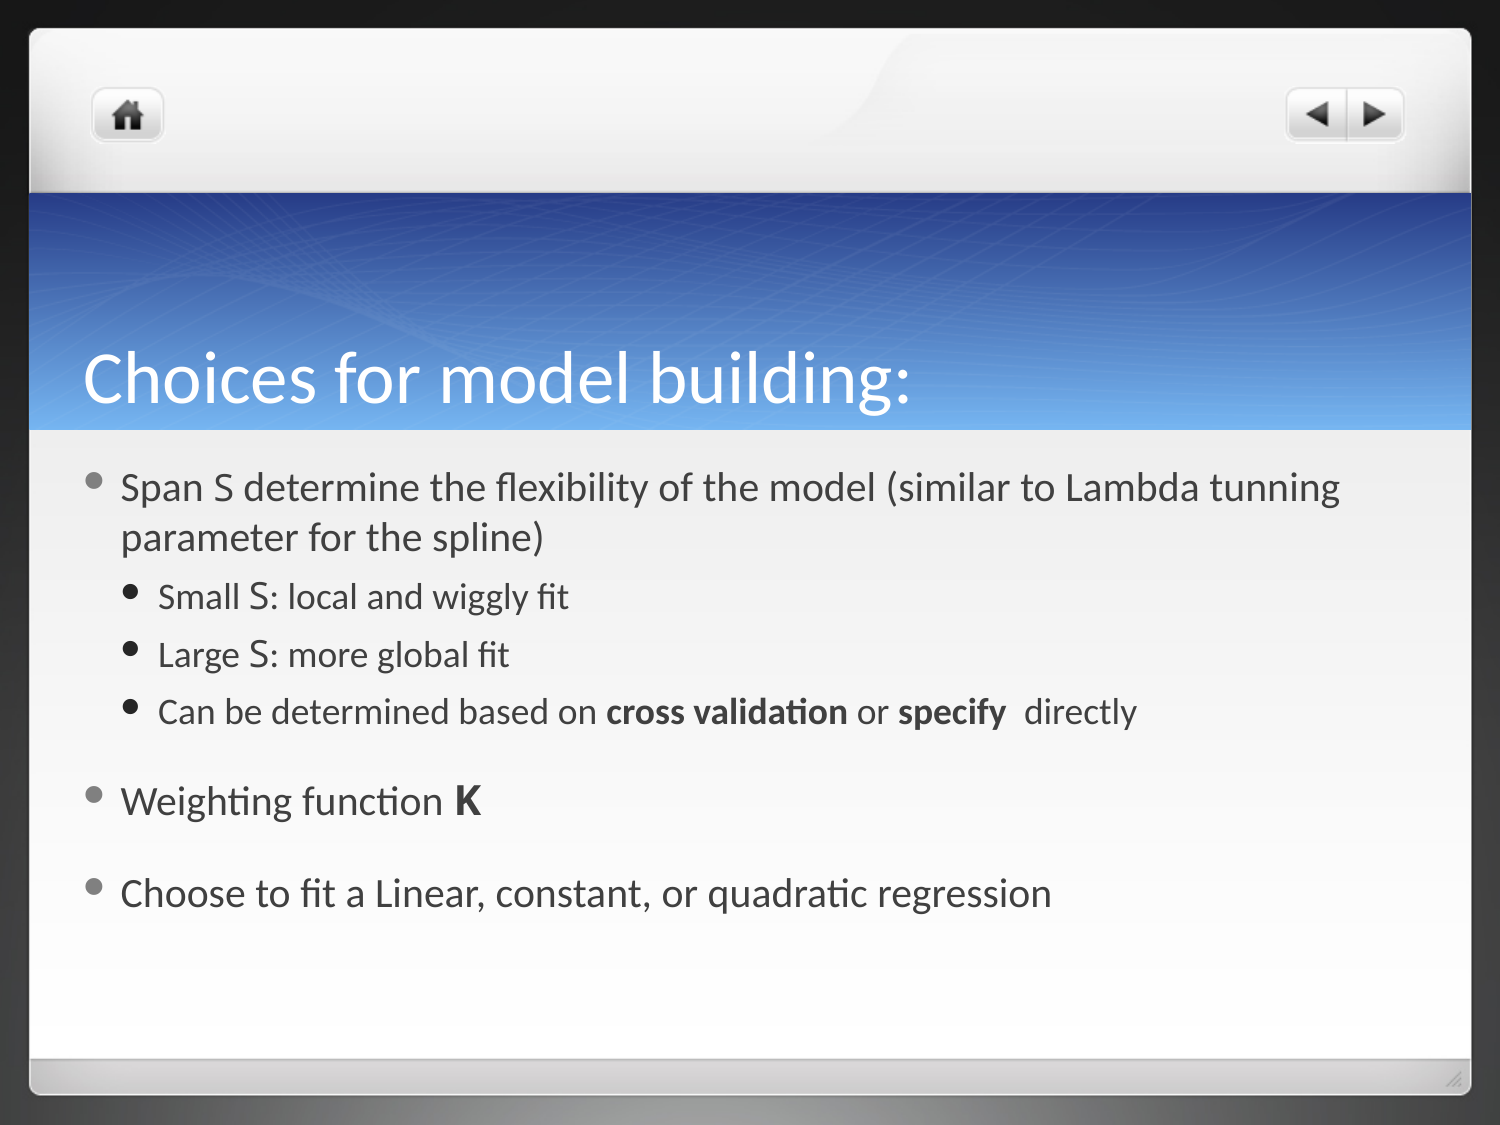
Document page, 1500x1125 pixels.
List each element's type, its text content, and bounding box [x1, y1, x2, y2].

picture [0, 0, 1500, 1125]
title Choices for model building: [68, 238, 1432, 427]
list Span S determine the flexibility of the model (similar to Lambda tunning parameter for the spline) Small S: local and wiggly fit Large S: more global fit Can be determined based on cross validation or specify directly Weighting function K Choose to fit a Linear, constant, or quadratic regression [68, 452, 1432, 1025]
